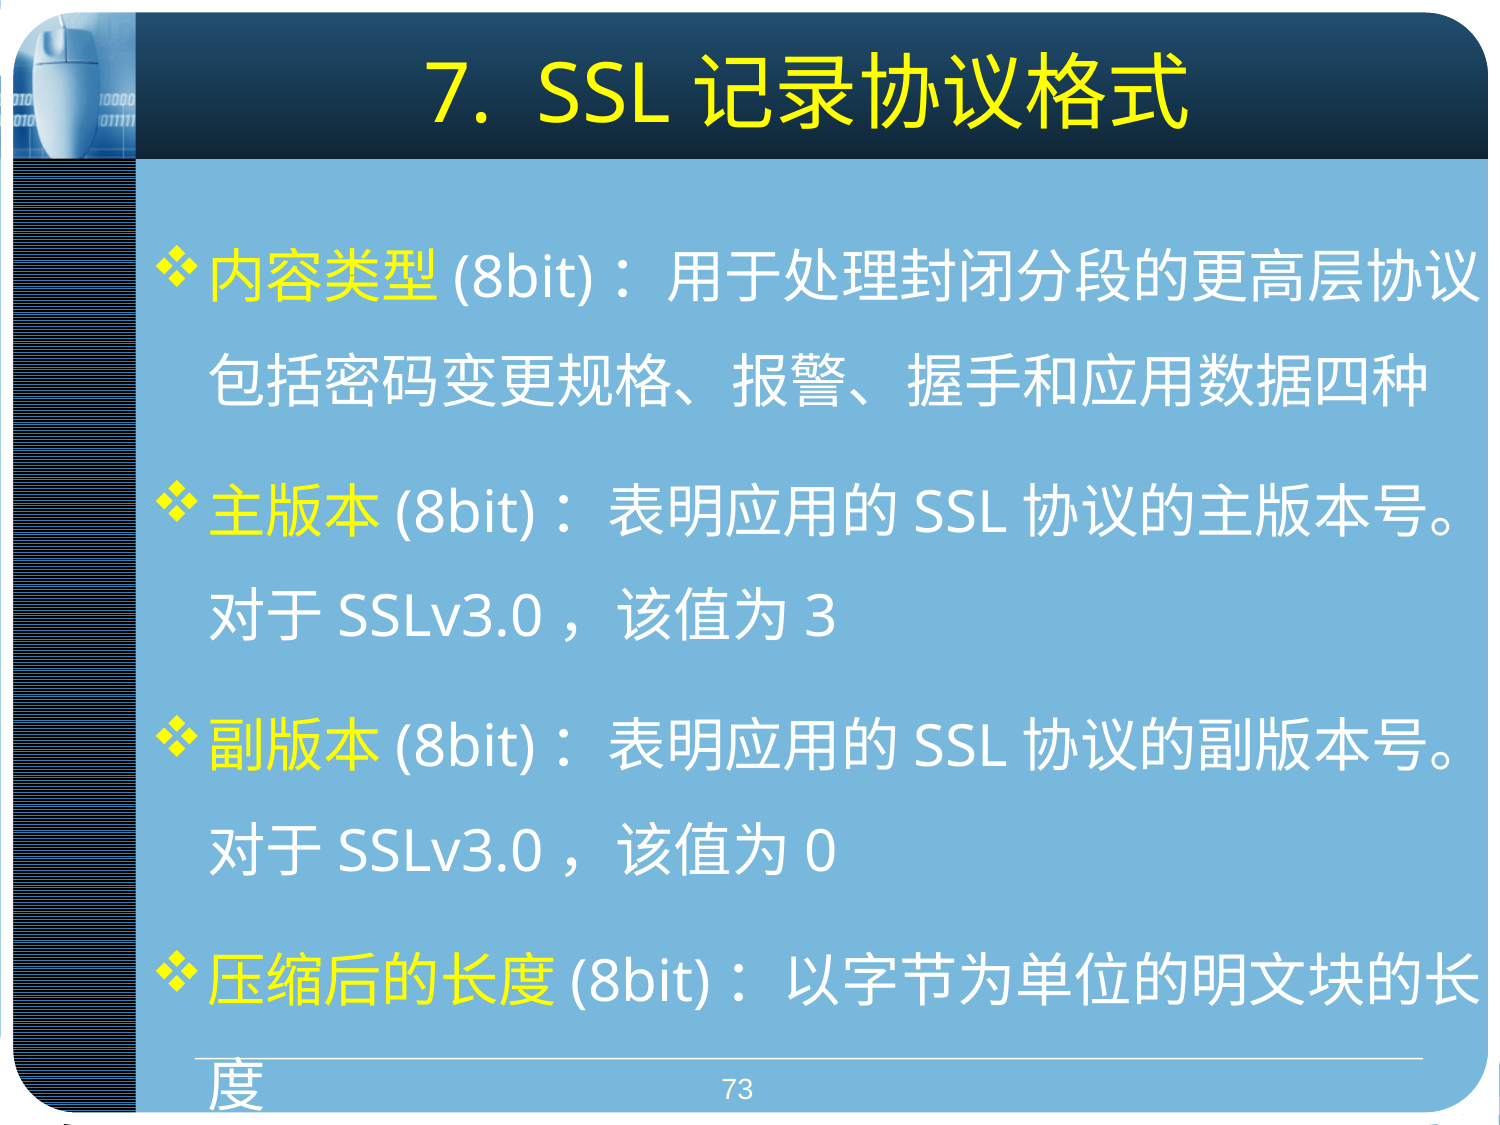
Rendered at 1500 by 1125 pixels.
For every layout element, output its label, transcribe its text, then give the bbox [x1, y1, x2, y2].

list 内容类型(8bit)：用于处理封闭分段的更高层协议，包括密码变更规格、报警、握手和应用数据四种 主版本(8bit)：表明应用的SSL协议的主版本号。对于SSLv3.0，该值为3 副版本(8bit)：表明应用的SSL协议的副版本号。对于SSLv3.0，该值为0 压缩后的长度(8bit)：以字节为单位的明文块的长度 [135, 196, 1500, 1083]
title 7. SSL记录协议格式 [194, 30, 1420, 149]
picture [14, 13, 136, 158]
slide_number 73 [562, 1062, 913, 1113]
